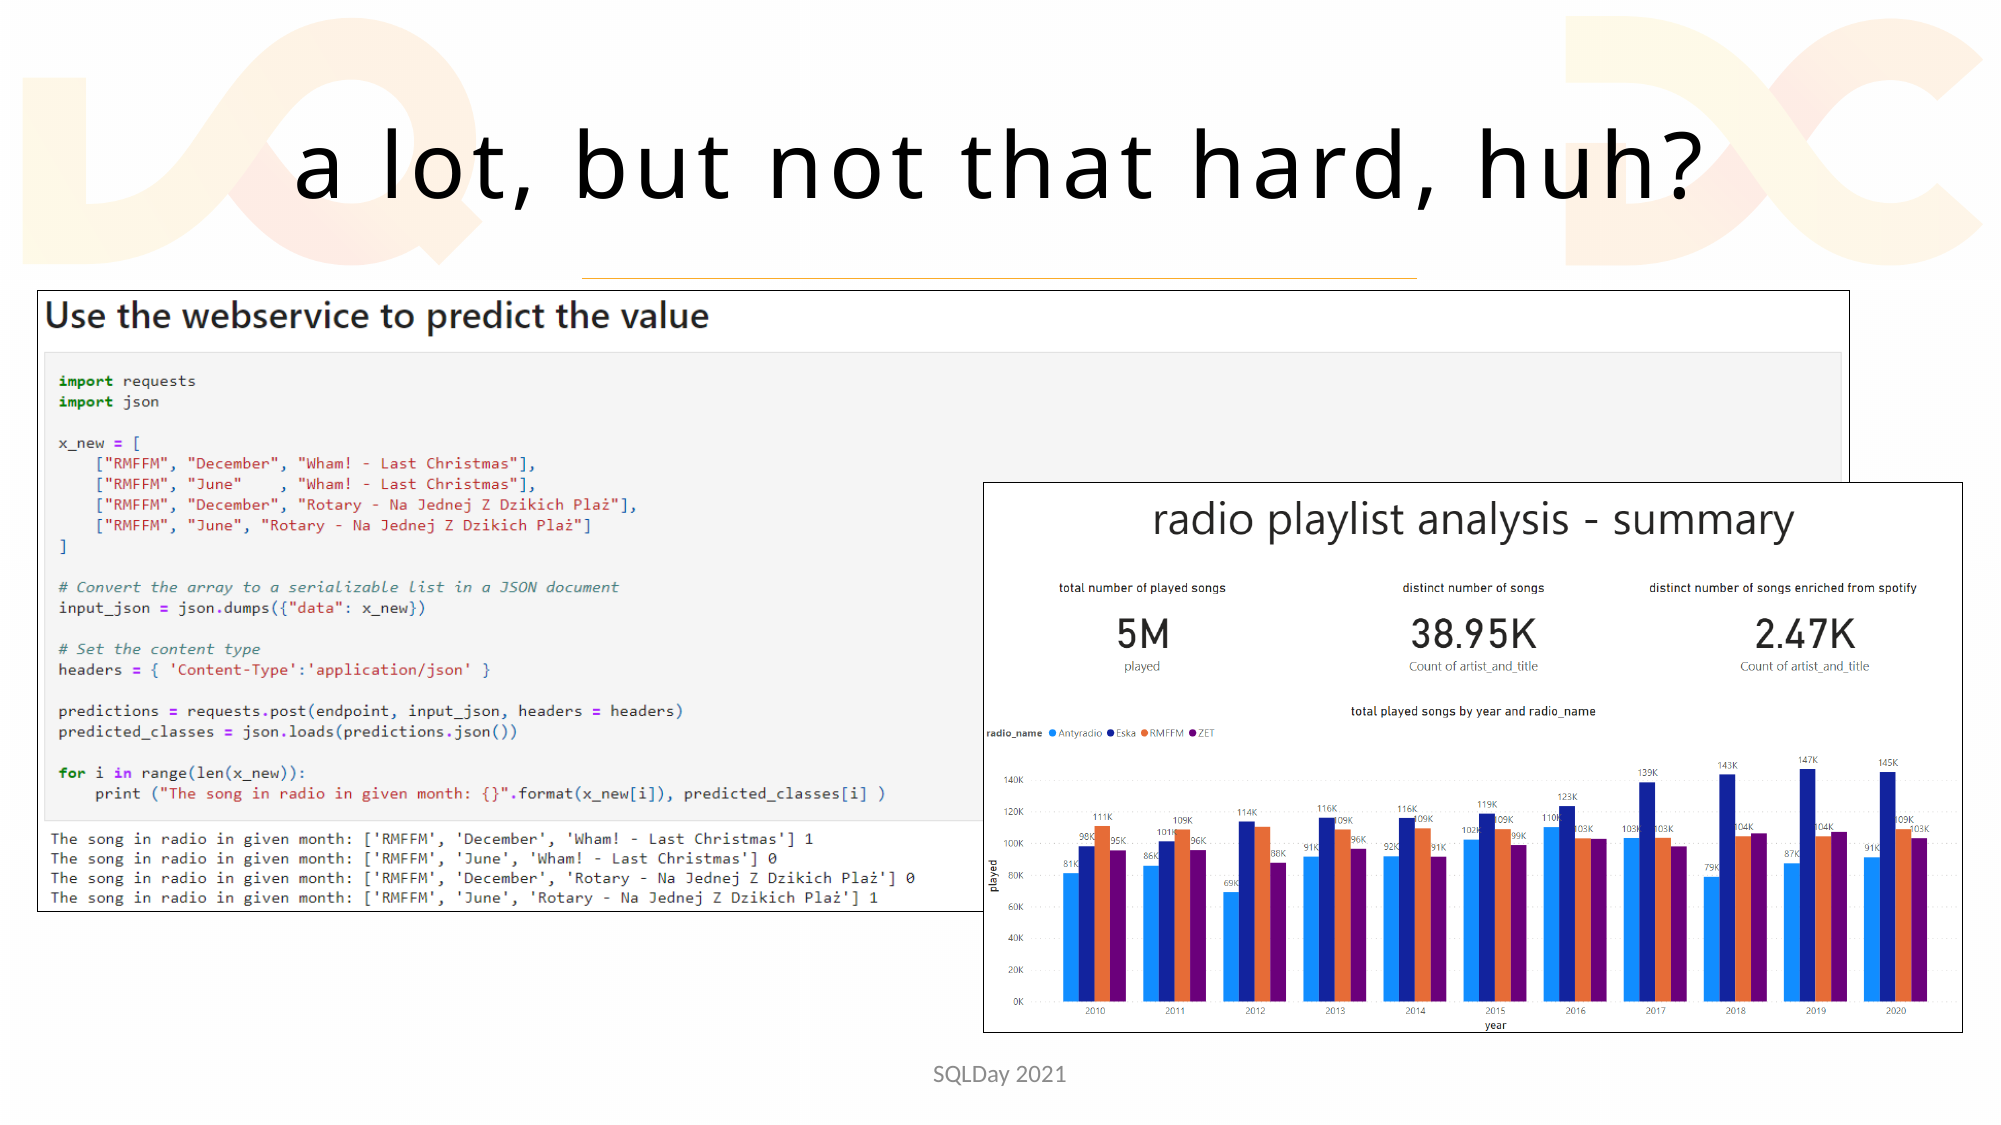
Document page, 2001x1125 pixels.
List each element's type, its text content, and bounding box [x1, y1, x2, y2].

footer SQLDay 2021 [662, 1042, 1338, 1103]
picture [0, 0, 2001, 1125]
title a lot, but not that hard, huh? [137, 59, 1863, 278]
